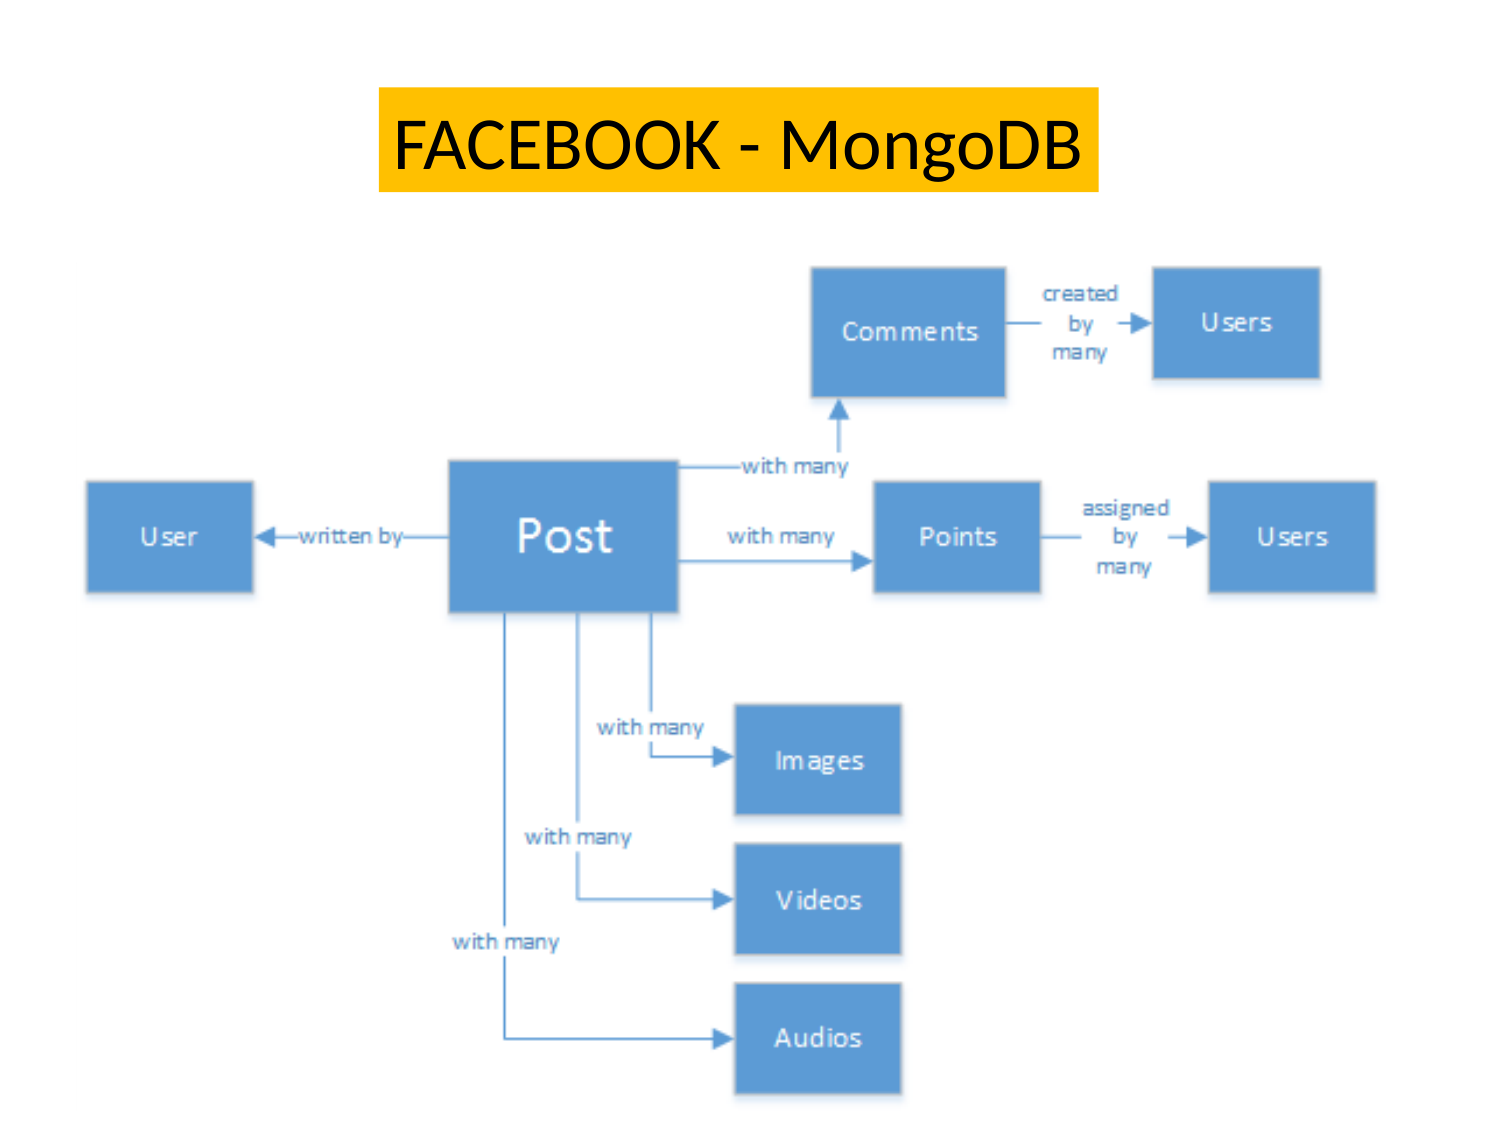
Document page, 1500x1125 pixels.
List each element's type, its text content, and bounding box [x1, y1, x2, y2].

picture [74, 262, 1388, 1111]
text_box FACEBOOK - MongoDB [378, 87, 1099, 193]
